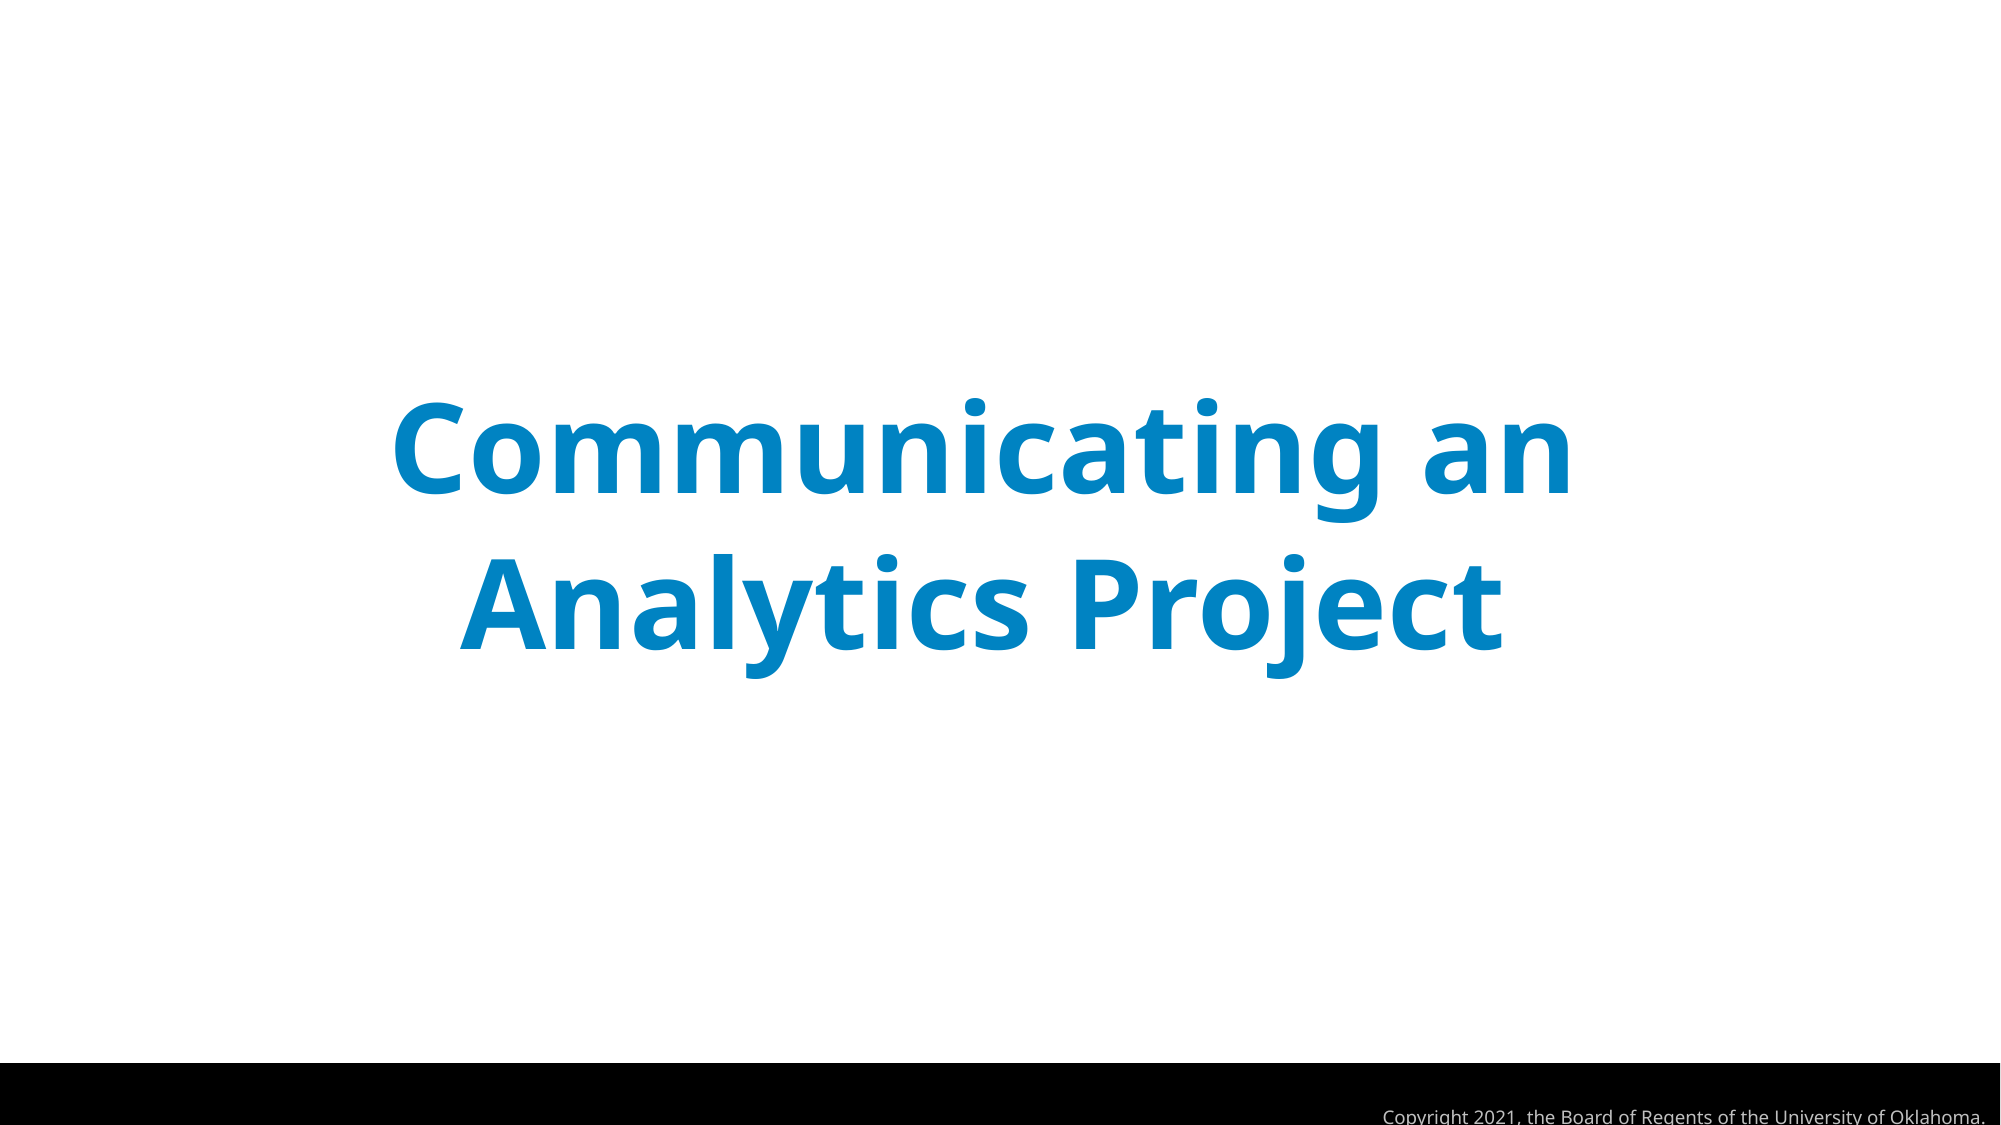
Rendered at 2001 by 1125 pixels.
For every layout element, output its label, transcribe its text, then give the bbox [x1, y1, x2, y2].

text_box Copyright 2021, the Board of Regents of the University of Oklahoma. [999, 1098, 2000, 1125]
list Communicating an Analytics Project [137, 0, 1863, 1062]
